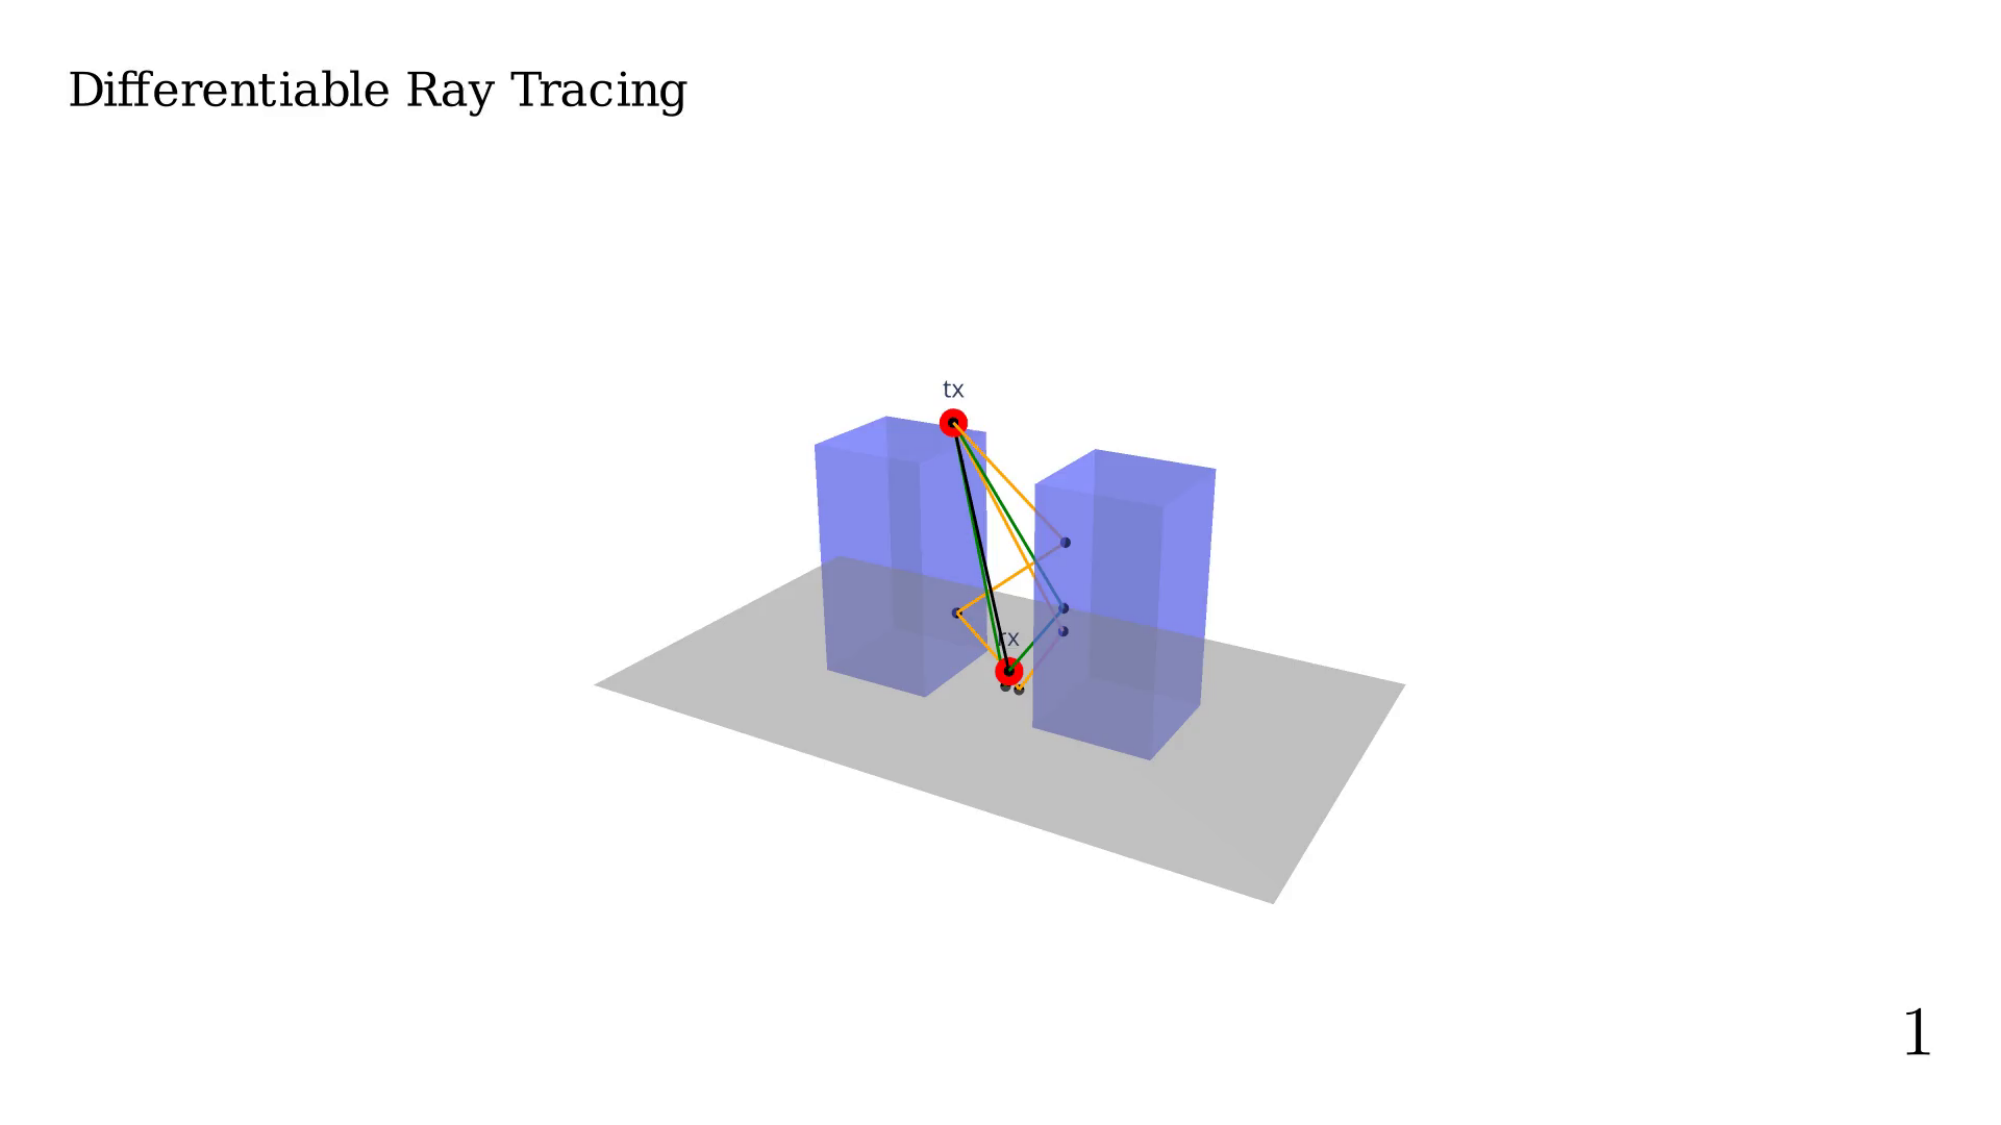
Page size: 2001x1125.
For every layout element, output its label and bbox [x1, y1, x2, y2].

text_box [0, 0, 2000, 1125]
